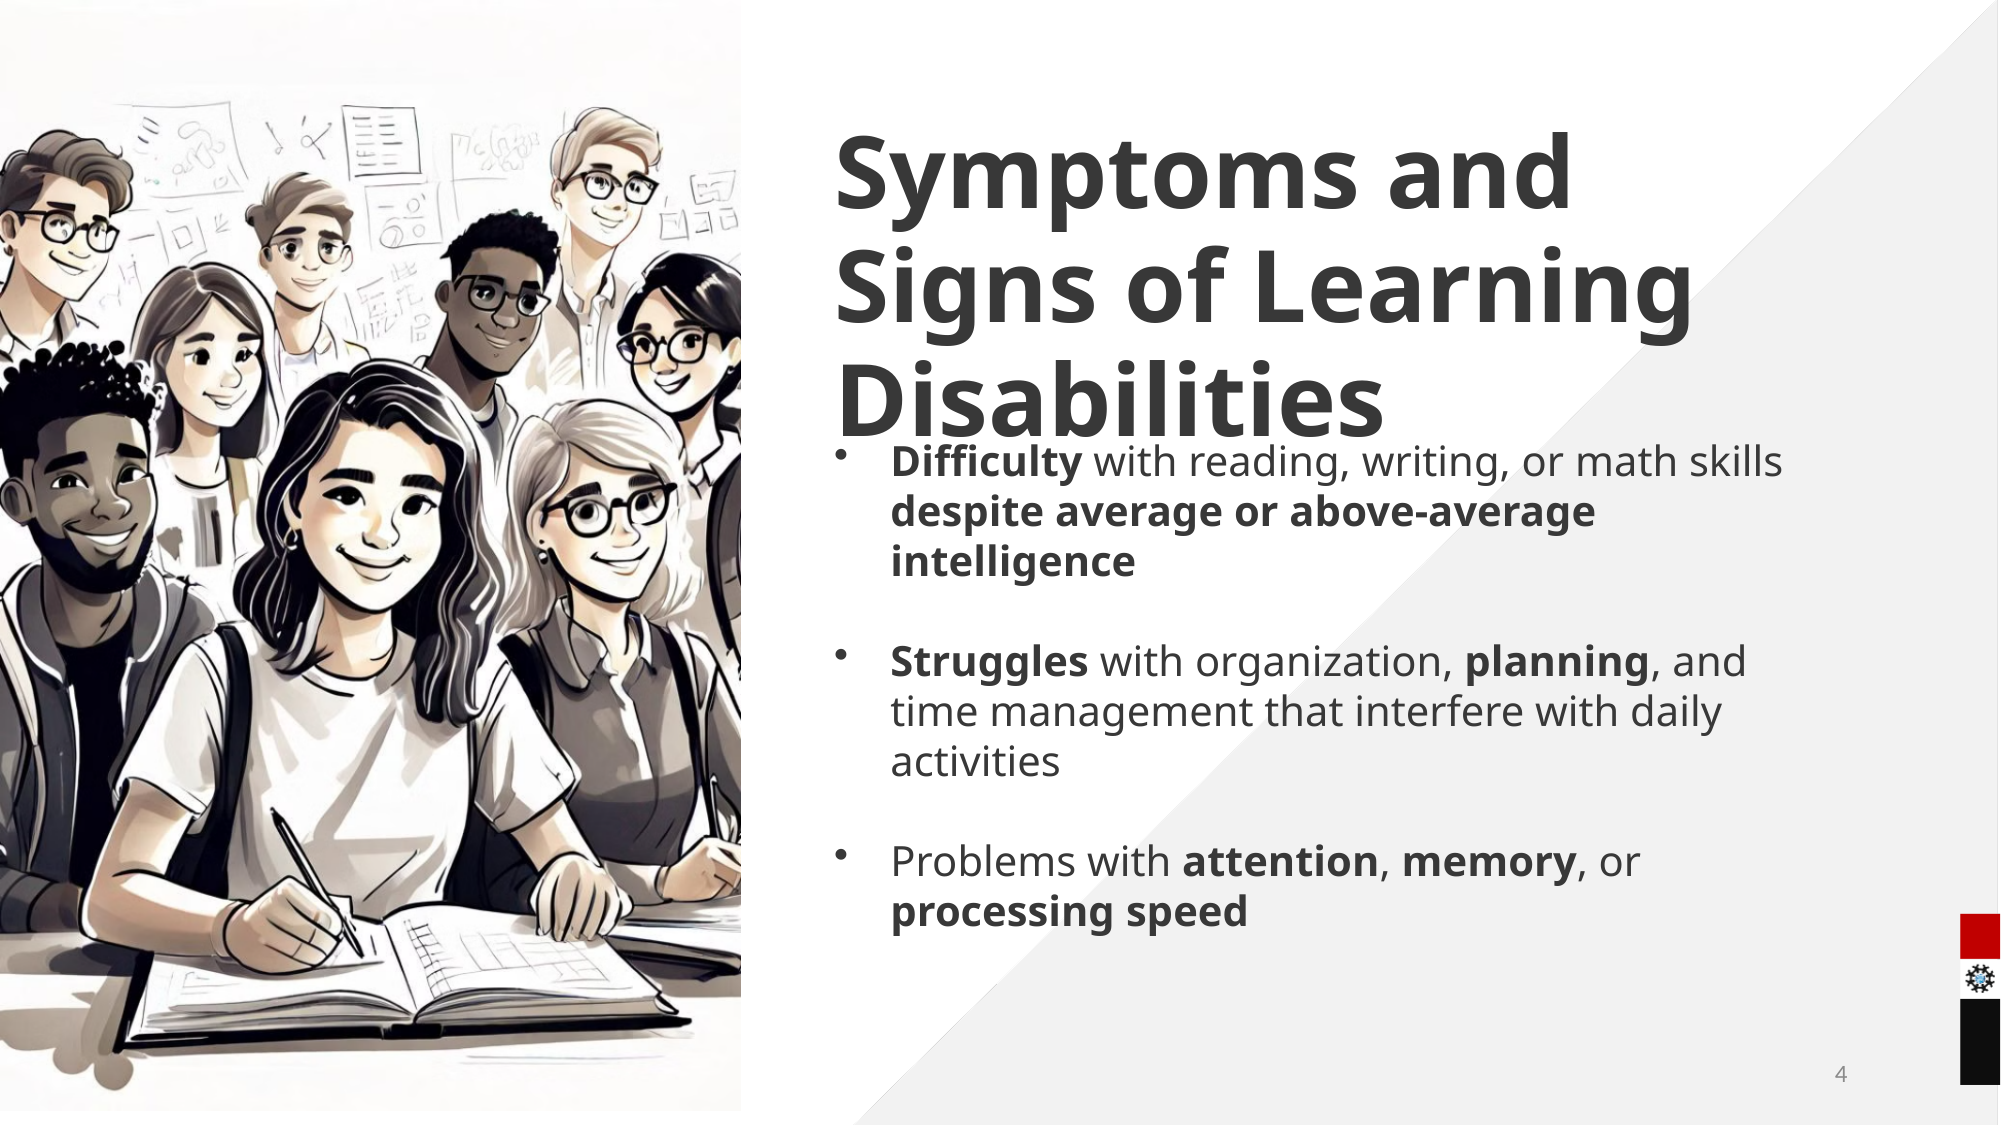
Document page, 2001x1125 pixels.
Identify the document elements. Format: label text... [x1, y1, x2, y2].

slide_number 4 [1412, 1042, 1863, 1103]
text_box Symptoms and Signs of Learning Disabilities [819, 107, 1819, 427]
text_box Difficulty with reading, writing, or math skills despite average or above-average intelligence Struggles with organization, planning, and time management that interfere with daily activities Problems with attention, memory, or processing speed [819, 427, 1839, 1001]
picture [0, 0, 2001, 1125]
